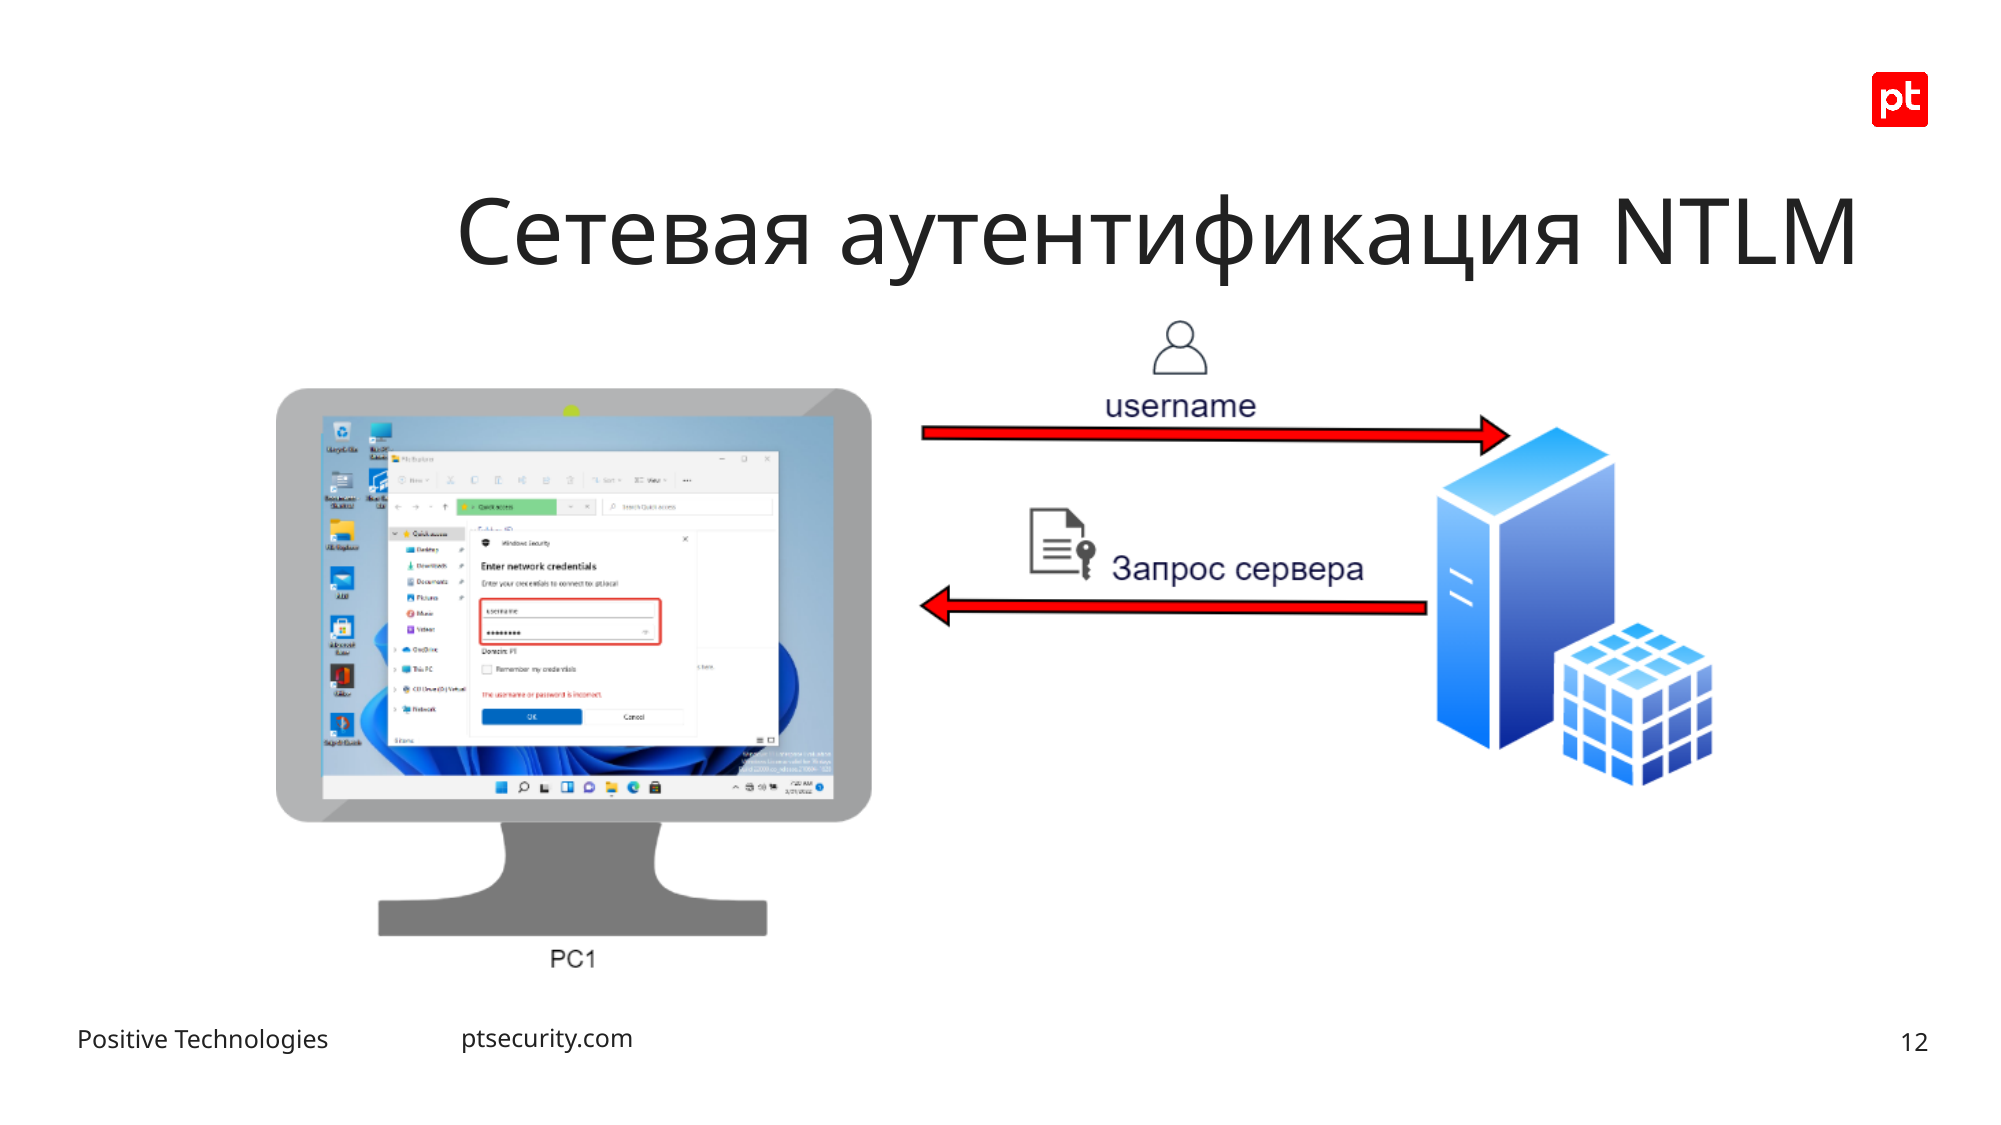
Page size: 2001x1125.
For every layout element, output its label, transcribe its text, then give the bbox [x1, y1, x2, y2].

picture [1872, 72, 1928, 127]
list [276, 320, 1724, 976]
slide_number 12 [1608, 1013, 1944, 1074]
title Сетевая аутентификация NTLM [439, 175, 1928, 356]
